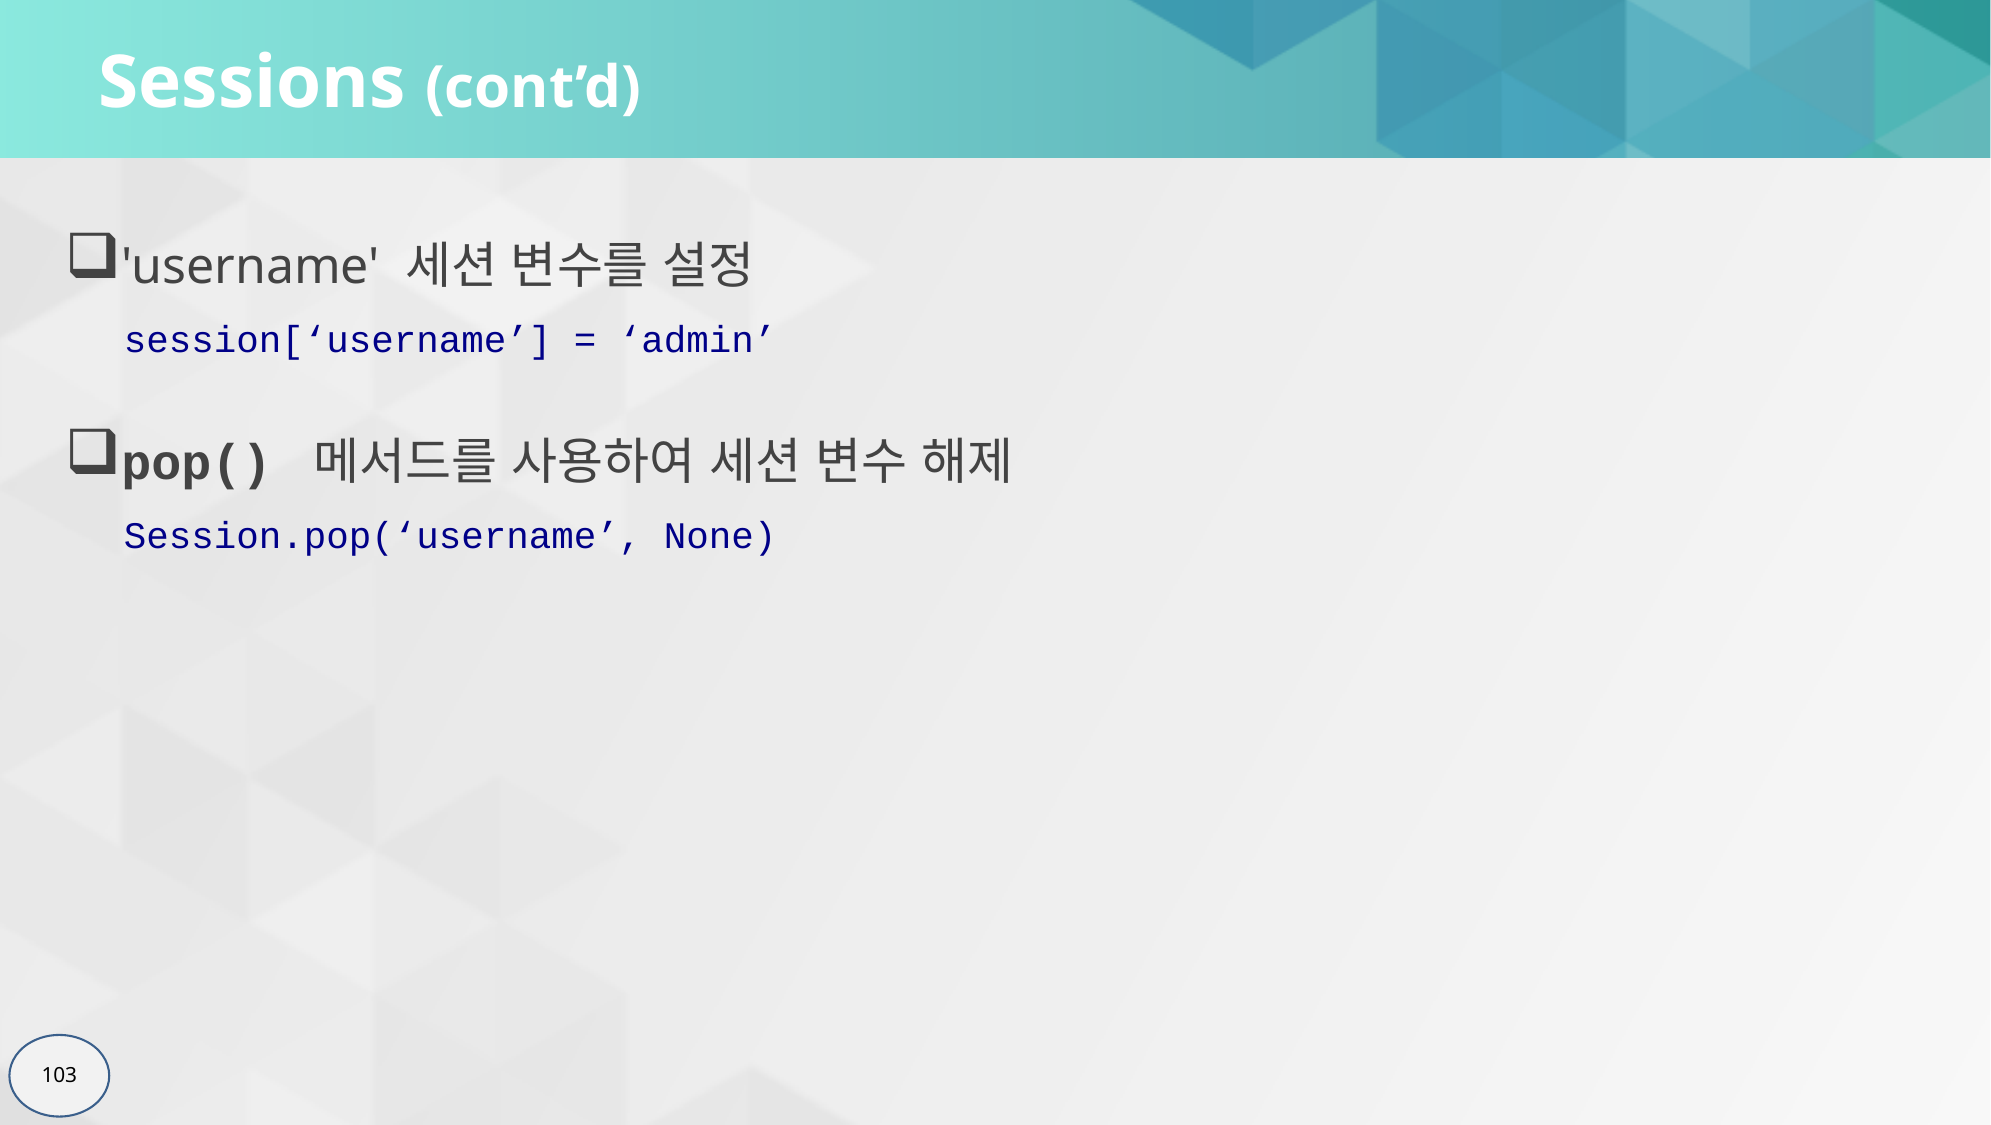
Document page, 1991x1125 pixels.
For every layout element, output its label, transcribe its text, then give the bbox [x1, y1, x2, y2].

text_box Session.pop(‘username’, None) [109, 503, 1314, 564]
title Sessions (cont’d) [83, 0, 1681, 158]
picture [0, 0, 1991, 1125]
text_box session[‘username’] = ‘admin’ [109, 307, 1314, 368]
list 'username' 세션 변수를 설정 [50, 196, 1929, 303]
text_box pop() 메서드를 사용하여 세션 변수 해제 [50, 391, 1929, 499]
